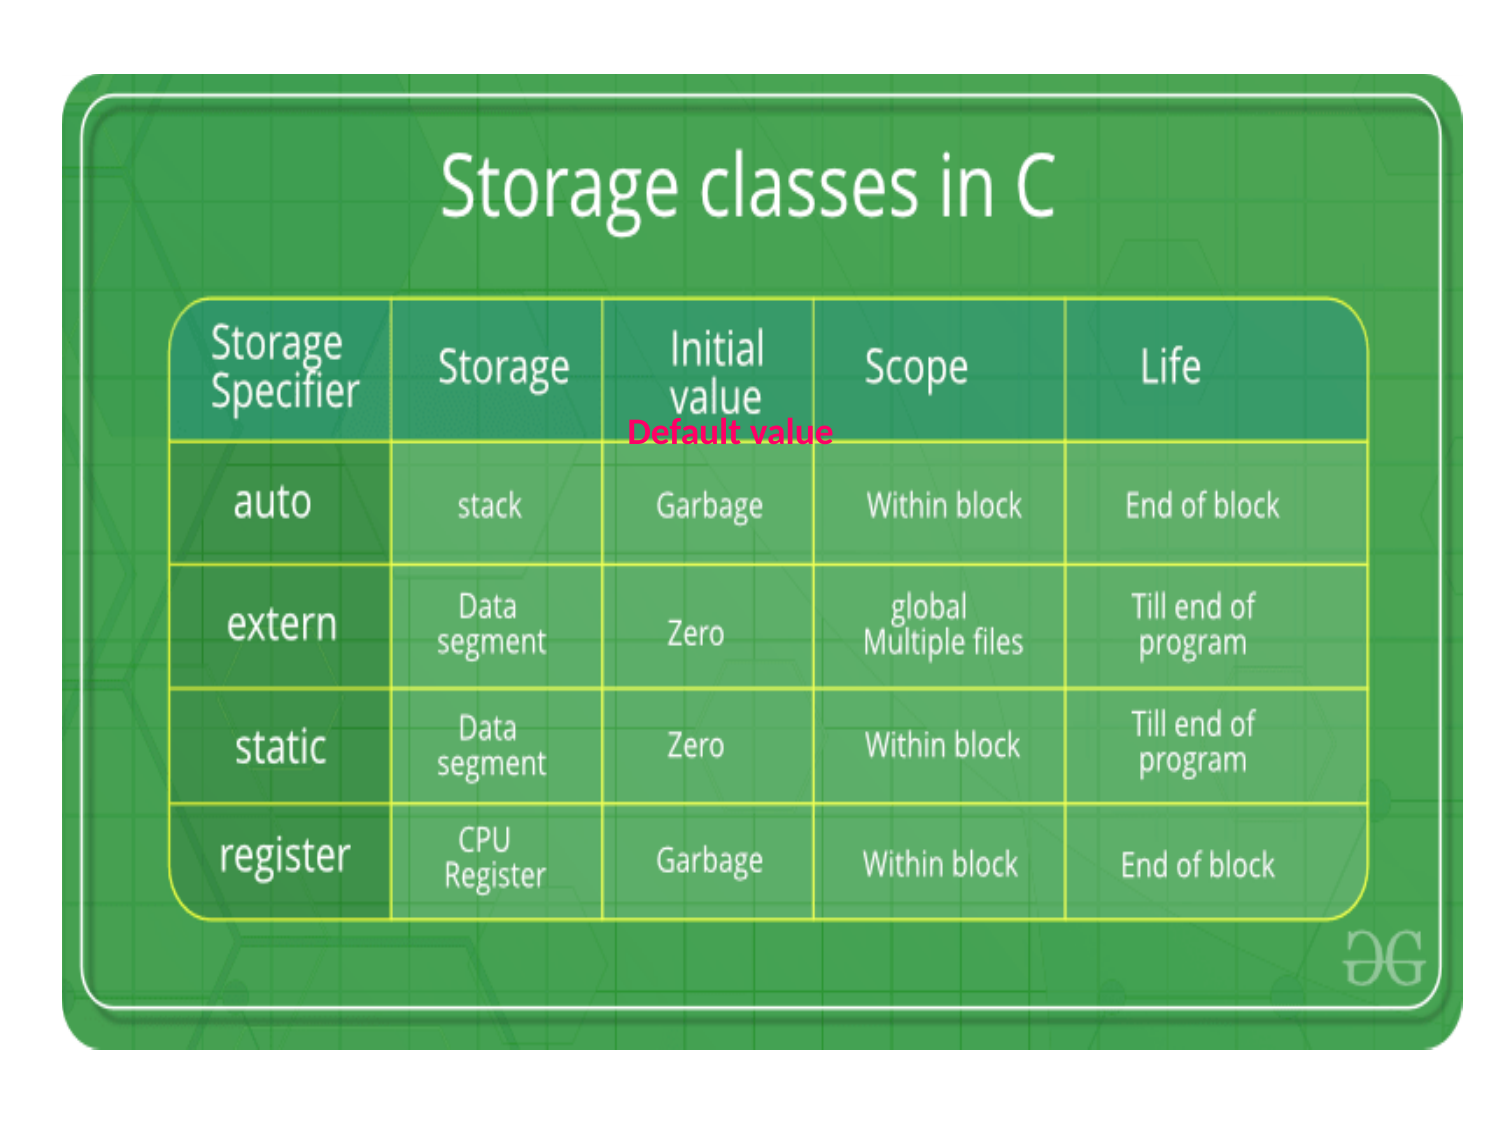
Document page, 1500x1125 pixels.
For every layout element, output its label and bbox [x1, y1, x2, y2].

picture [62, 74, 1463, 1051]
